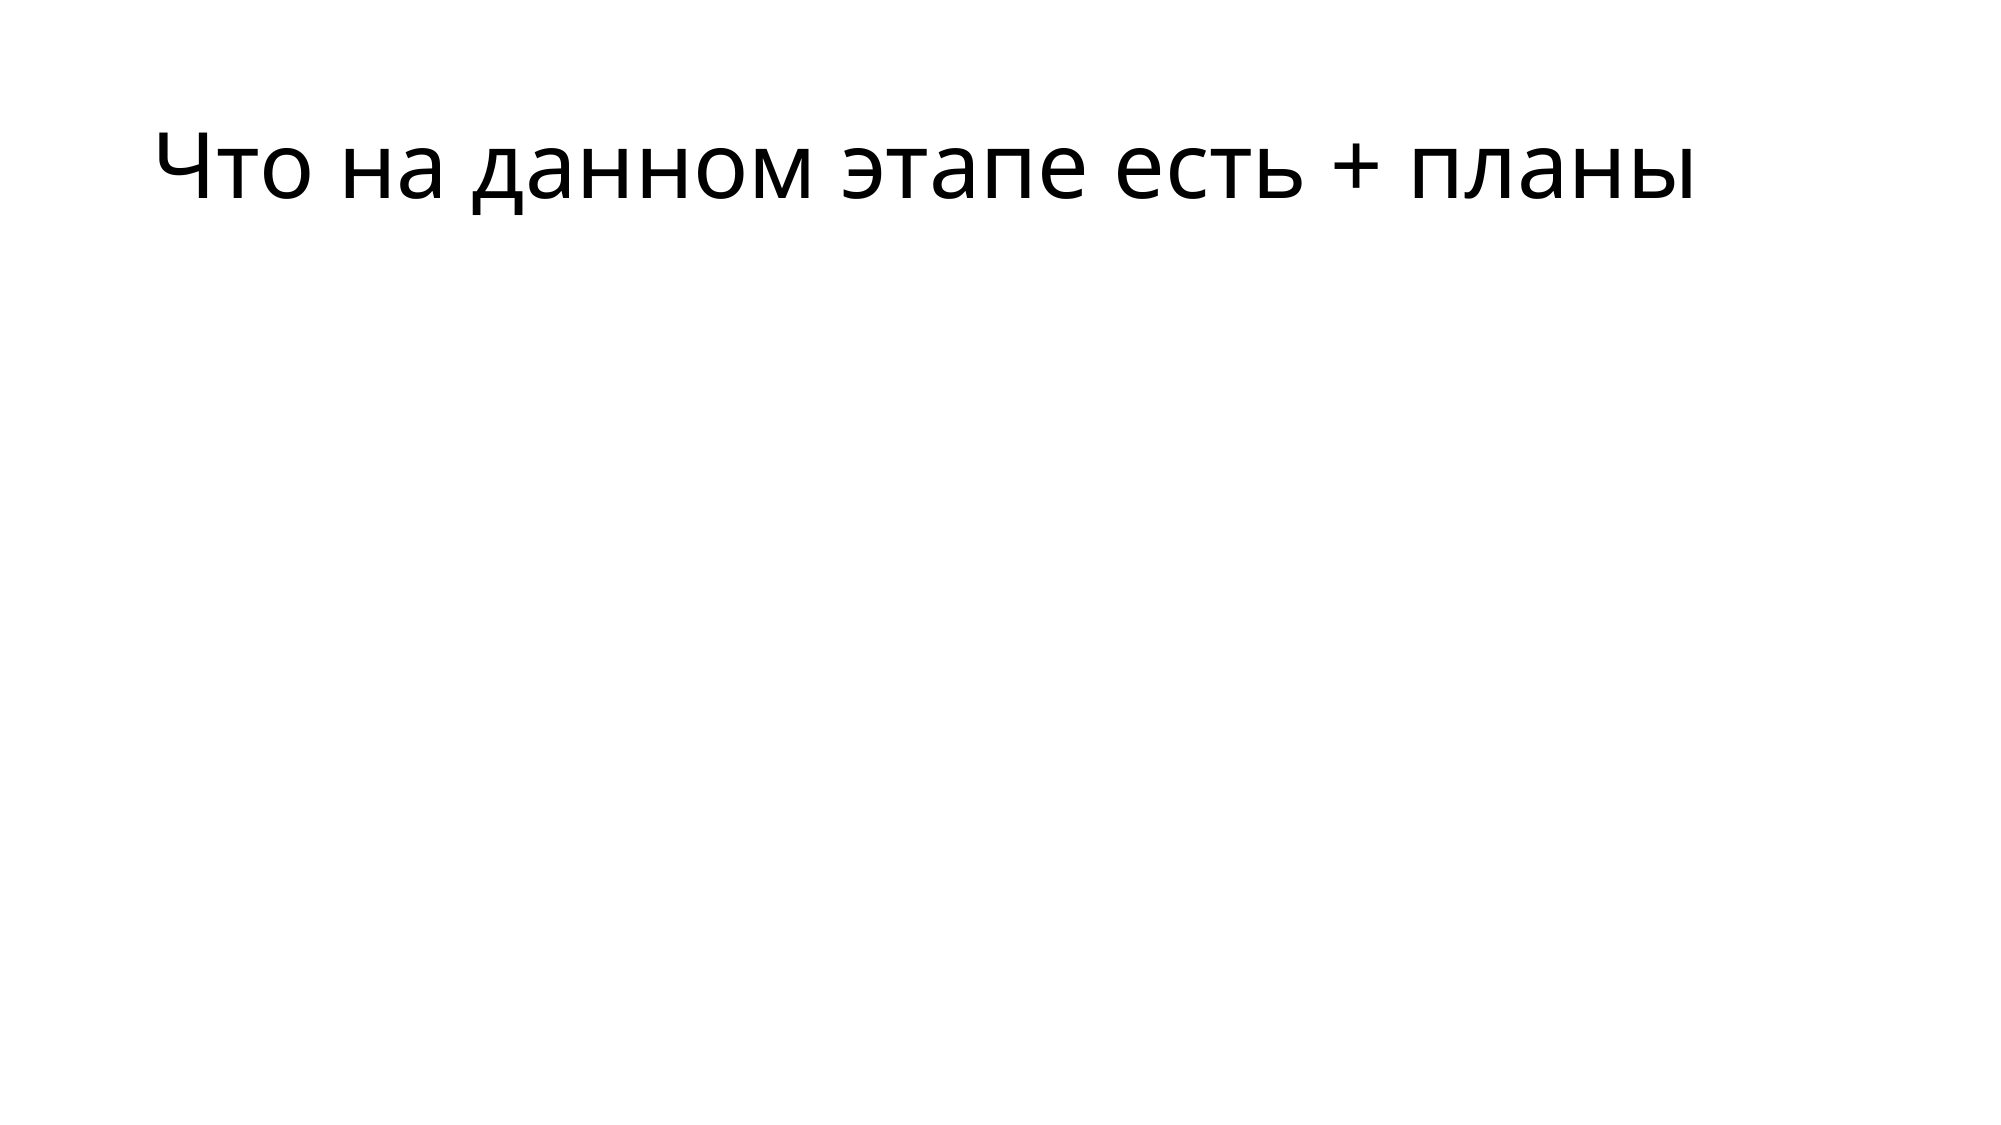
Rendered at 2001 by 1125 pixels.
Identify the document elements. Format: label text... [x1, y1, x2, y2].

title Что на данном этапе есть + планы [137, 59, 1863, 278]
